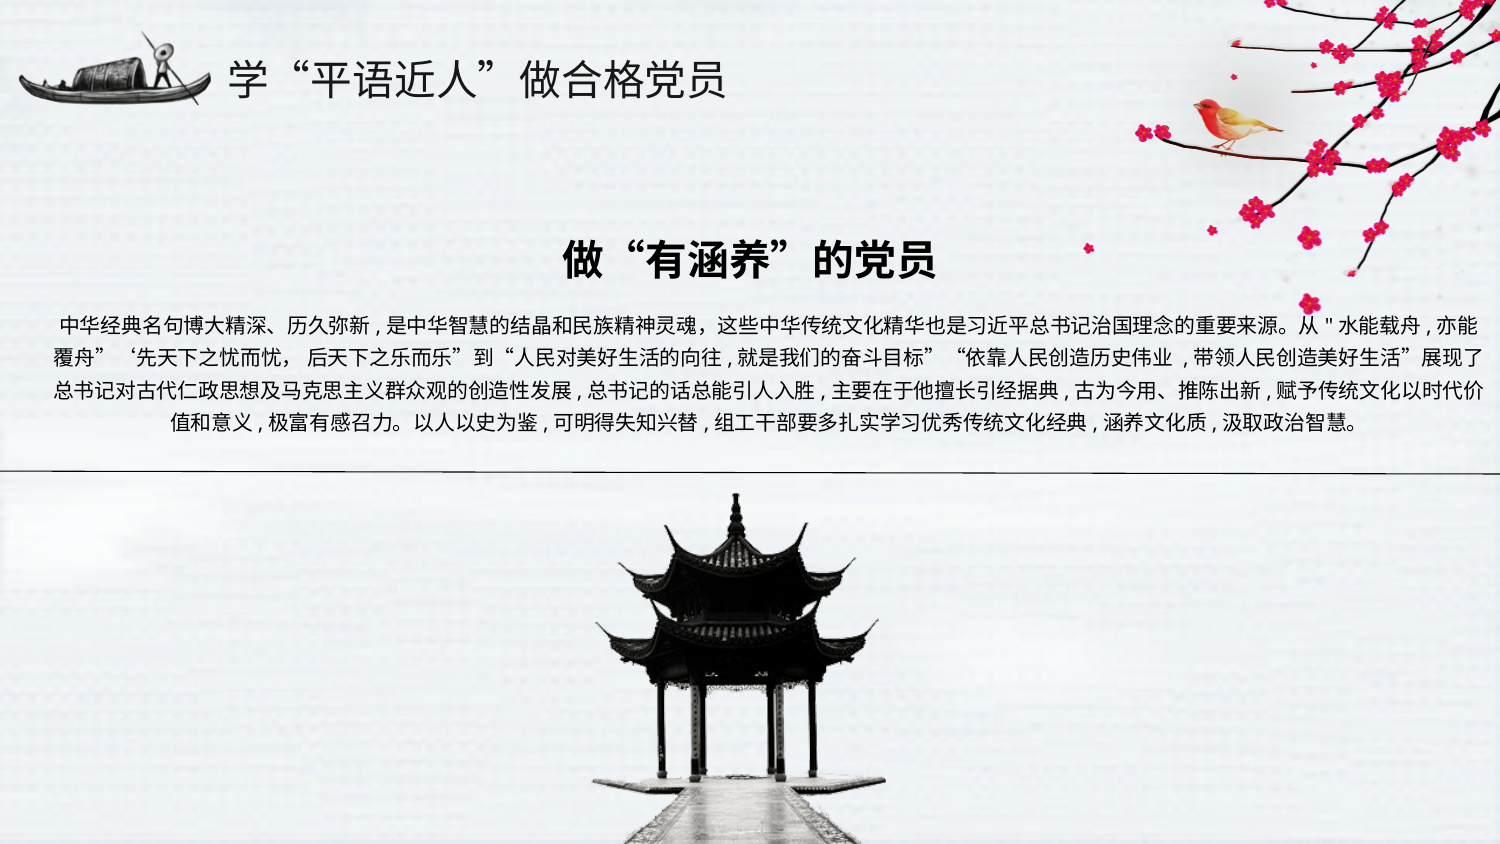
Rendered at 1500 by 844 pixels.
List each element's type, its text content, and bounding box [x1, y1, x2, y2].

picture [0, 0, 1500, 470]
text_box 做“有涵养”的党员 [463, 226, 1037, 291]
text_box 学“平语近人”做合格党员 [212, 46, 800, 112]
picture [0, 475, 1500, 844]
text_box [0, 470, 1500, 475]
text_box 中华经典名句博大精深、历久弥新,是中华智慧的结晶和民族精神灵魂，这些中华传统文化精华也是习近平总书记治国理念的重要来源。从"水能载舟,亦能覆舟”‘先天下之忧而忧， 后天下之乐而乐”到“人民对美好生活的向往,就是我们的奋斗目标”“依靠人民创造历史伟业 ,带领人民创造美好生活”展现了总书记对古代仁政思想及马克思主义群众观的创造性发展,总书记的话总能引人入胜,主要在于他擅长引经据典,古为今用、推陈出新,赋予传统文化以时代价值和意义,极富有感召力。以人以史为鉴,可明得失知兴替,组工干部要多扎实学习优秀传统文化经典,涵养文化质,汲取政治智慧。 [36, 297, 1500, 443]
